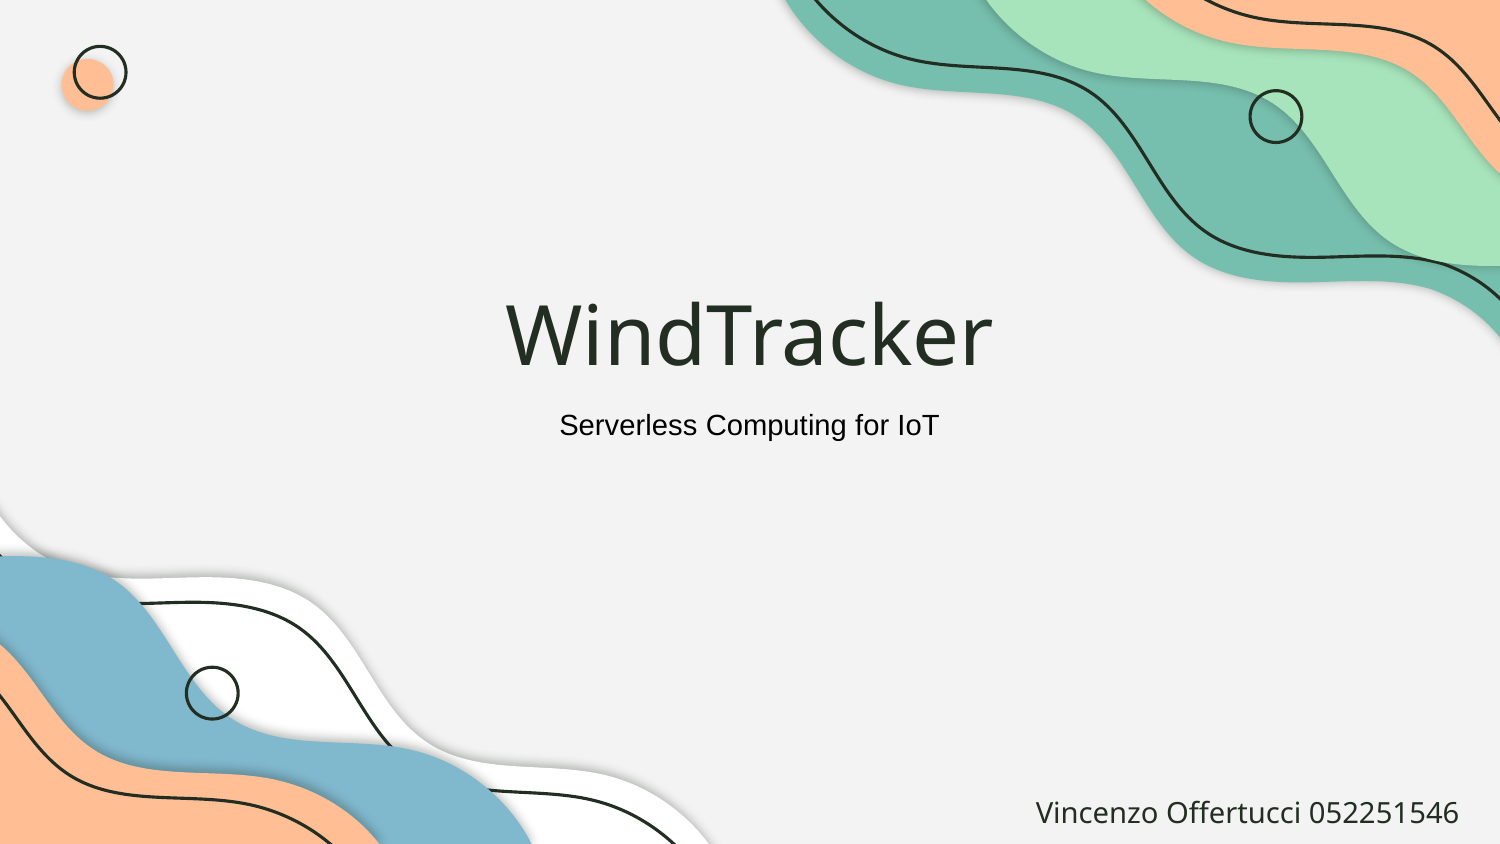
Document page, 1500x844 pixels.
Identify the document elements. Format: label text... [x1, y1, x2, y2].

text_box Serverless Computing for IoT [282, 398, 1218, 449]
subtitle Vincenzo Offertucci 052251546 [892, 779, 1500, 844]
title WindTracker [394, 272, 1106, 398]
